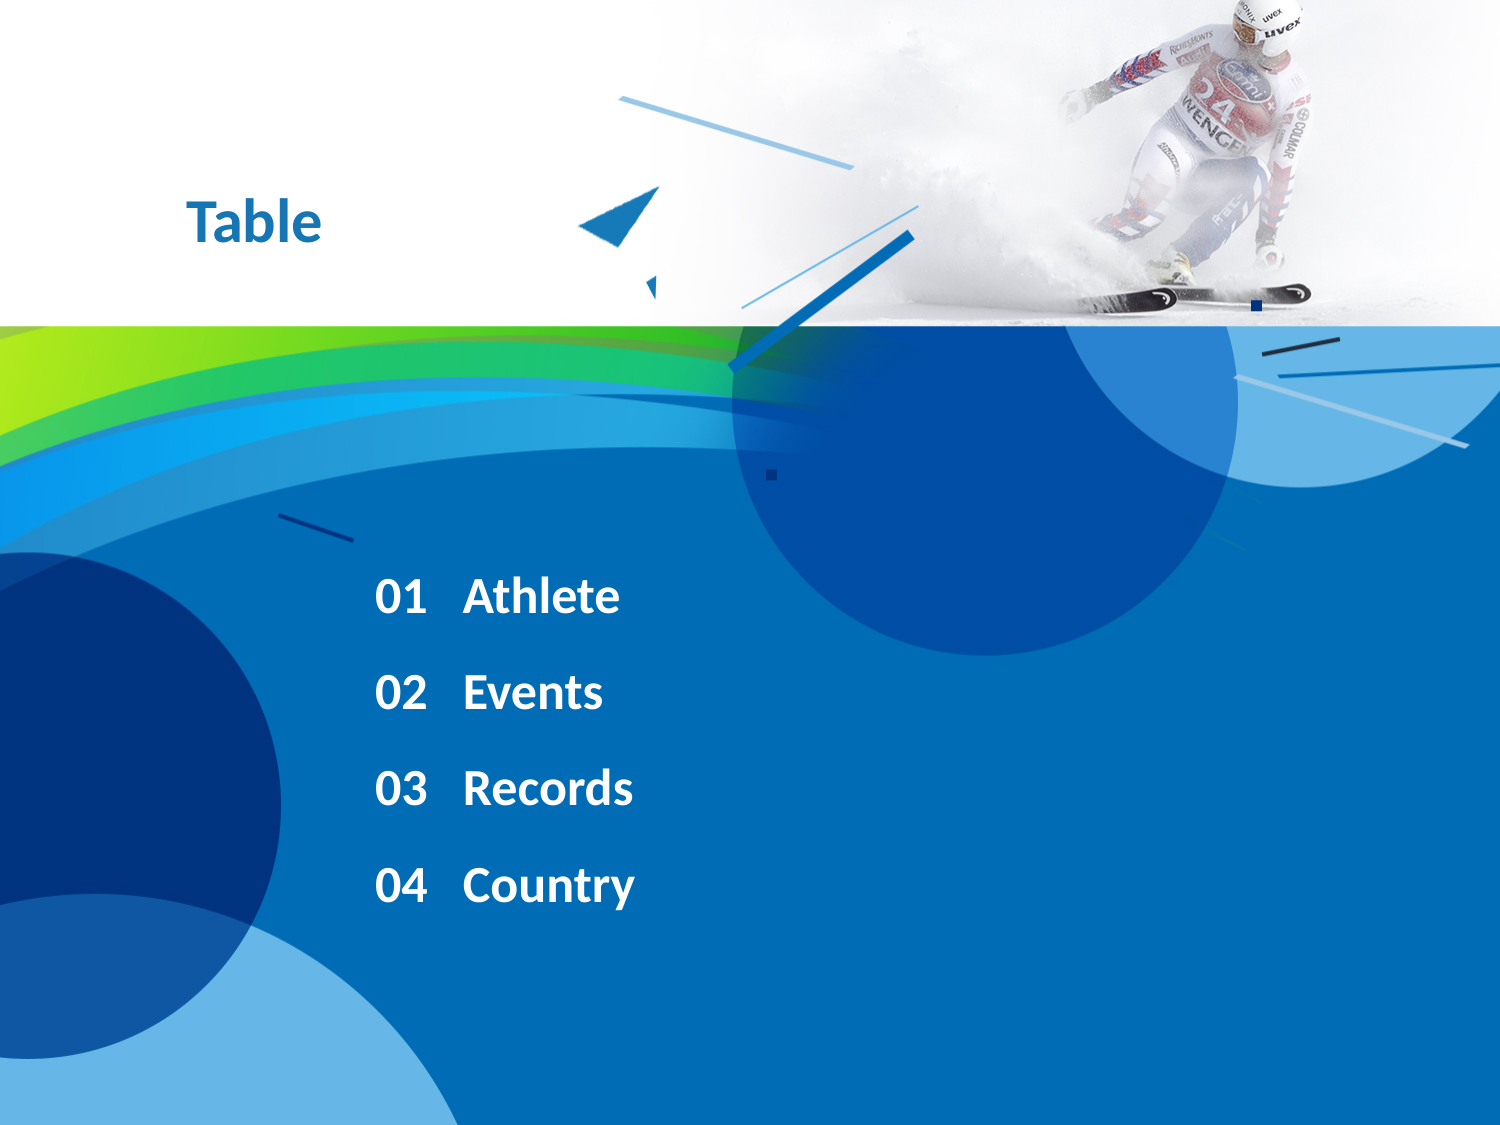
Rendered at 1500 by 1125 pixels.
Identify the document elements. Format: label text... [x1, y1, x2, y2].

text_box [359, 842, 1212, 923]
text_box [359, 554, 1212, 634]
picture [0, 0, 1500, 1125]
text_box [359, 746, 1212, 827]
text_box Table [171, 172, 550, 263]
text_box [359, 650, 1212, 731]
